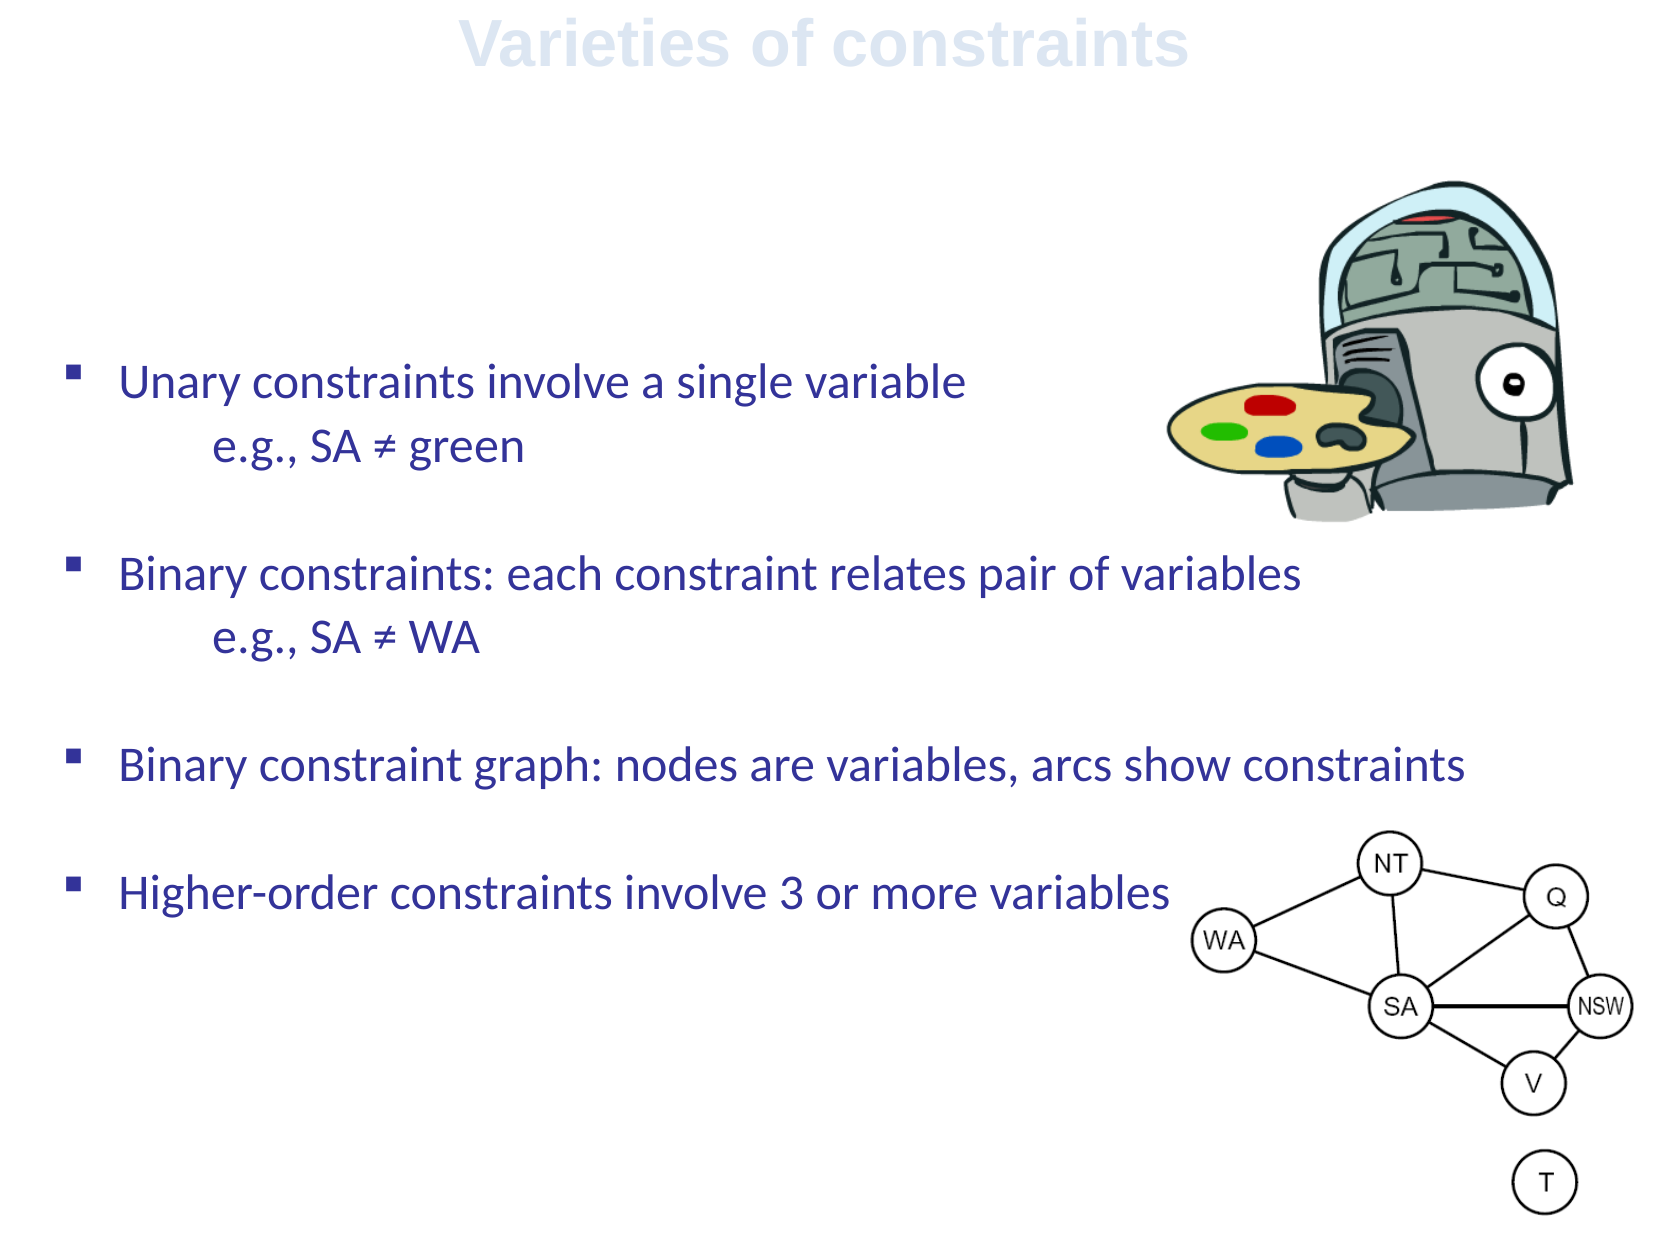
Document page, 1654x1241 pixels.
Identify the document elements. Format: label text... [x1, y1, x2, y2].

text_box Varieties of constraints [0, 0, 1652, 90]
picture [1184, 820, 1643, 1220]
text_box Unary constraints involve a single variable e.g., SA ≠ green Binary constraints: each constraint relates pair of variables e.g., SA ≠ WA Binary constraint graph: nodes are variables, arcs show constraints Higher-order constraints involve 3 or more variables [47, 347, 1547, 998]
picture [1157, 147, 1621, 537]
